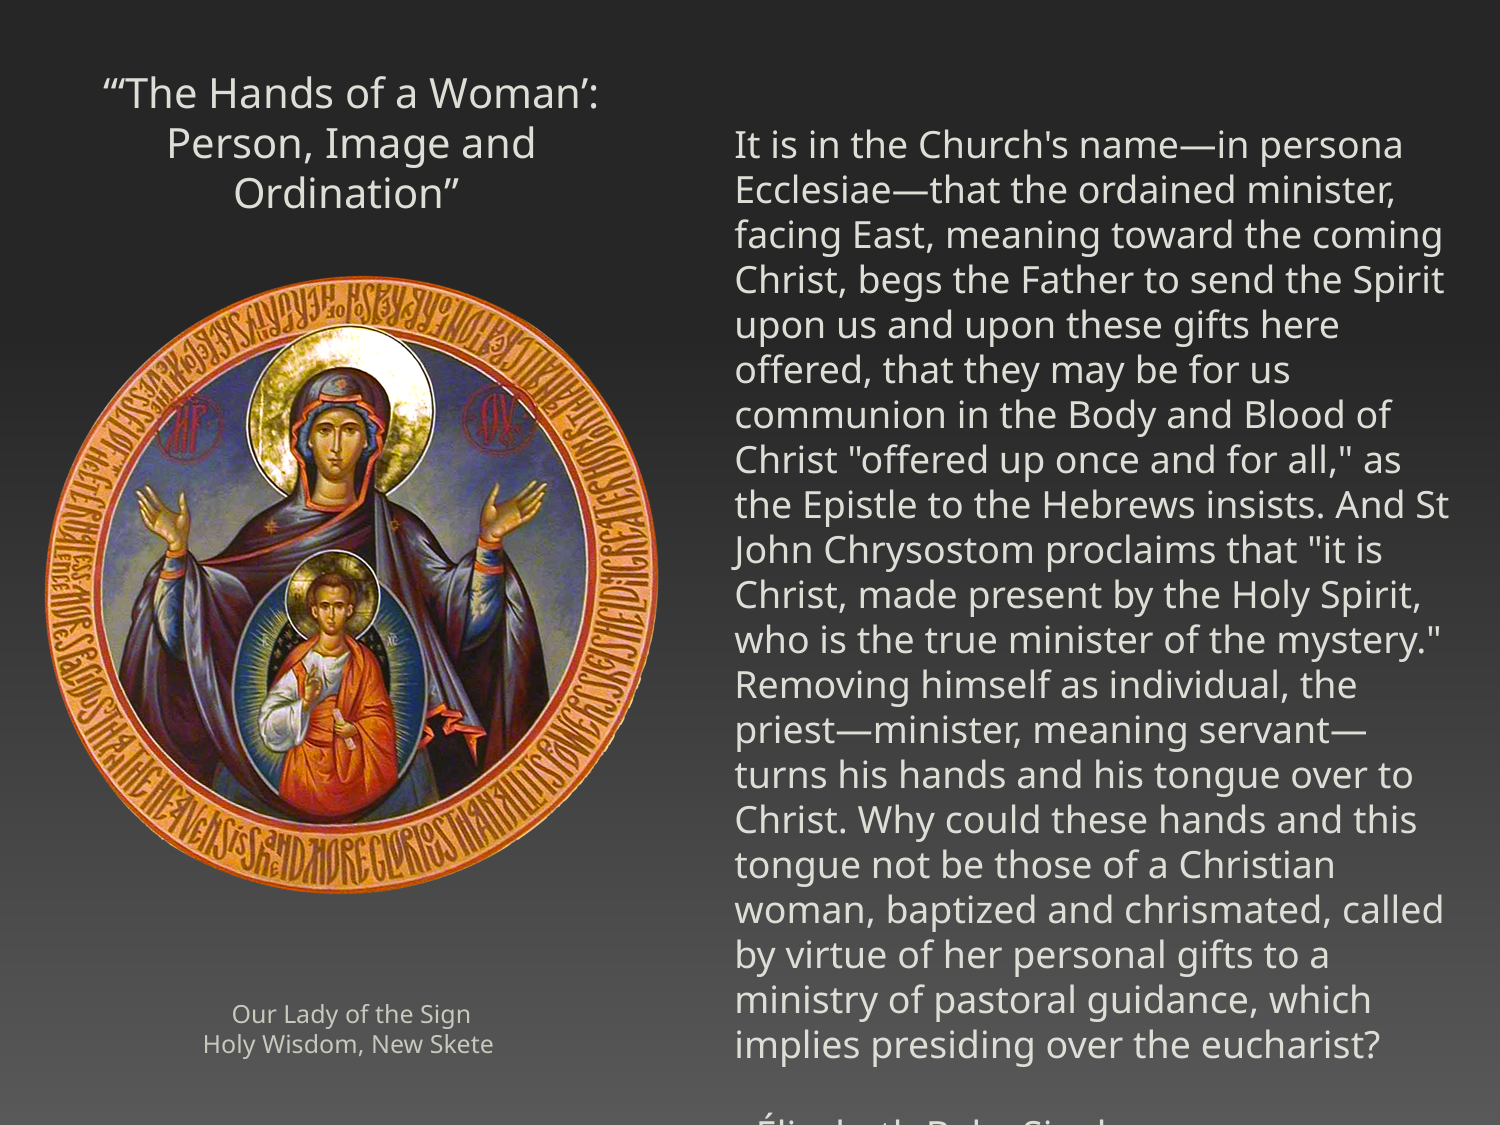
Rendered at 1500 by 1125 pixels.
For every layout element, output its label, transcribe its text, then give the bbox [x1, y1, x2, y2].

picture [44, 275, 660, 896]
text_box It is in the Church's name—in persona Ecclesiae—that the ordained minister, facing East, meaning toward the coming Christ, begs the Father to send the Spirit upon us and upon these gifts here offered, that they may be for us communion in the Body and Blood of Christ "offered up once and for all," as the Epistle to the Hebrews insists. And St John Chrysostom proclaims that "it is Christ, made present by the Holy Spirit, who is the true minister of the mystery." Removing himself as individual, the priest—minister, meaning servant—turns his hands and his tongue over to Christ. Why could these hands and this tongue not be those of a Christian woman, baptized and chrismated, called by virtue of her personal gifts to a ministry of pastoral guidance, which implies presiding over the eucharist? - Élisabeth Behr-Sigel [719, 113, 1470, 1125]
text_box “‘The Hands of a Woman’: Person, Image and Ordination” [60, 59, 644, 225]
title Our Lady of the Sign Holy Wisdom, New Skete [170, 973, 533, 1084]
